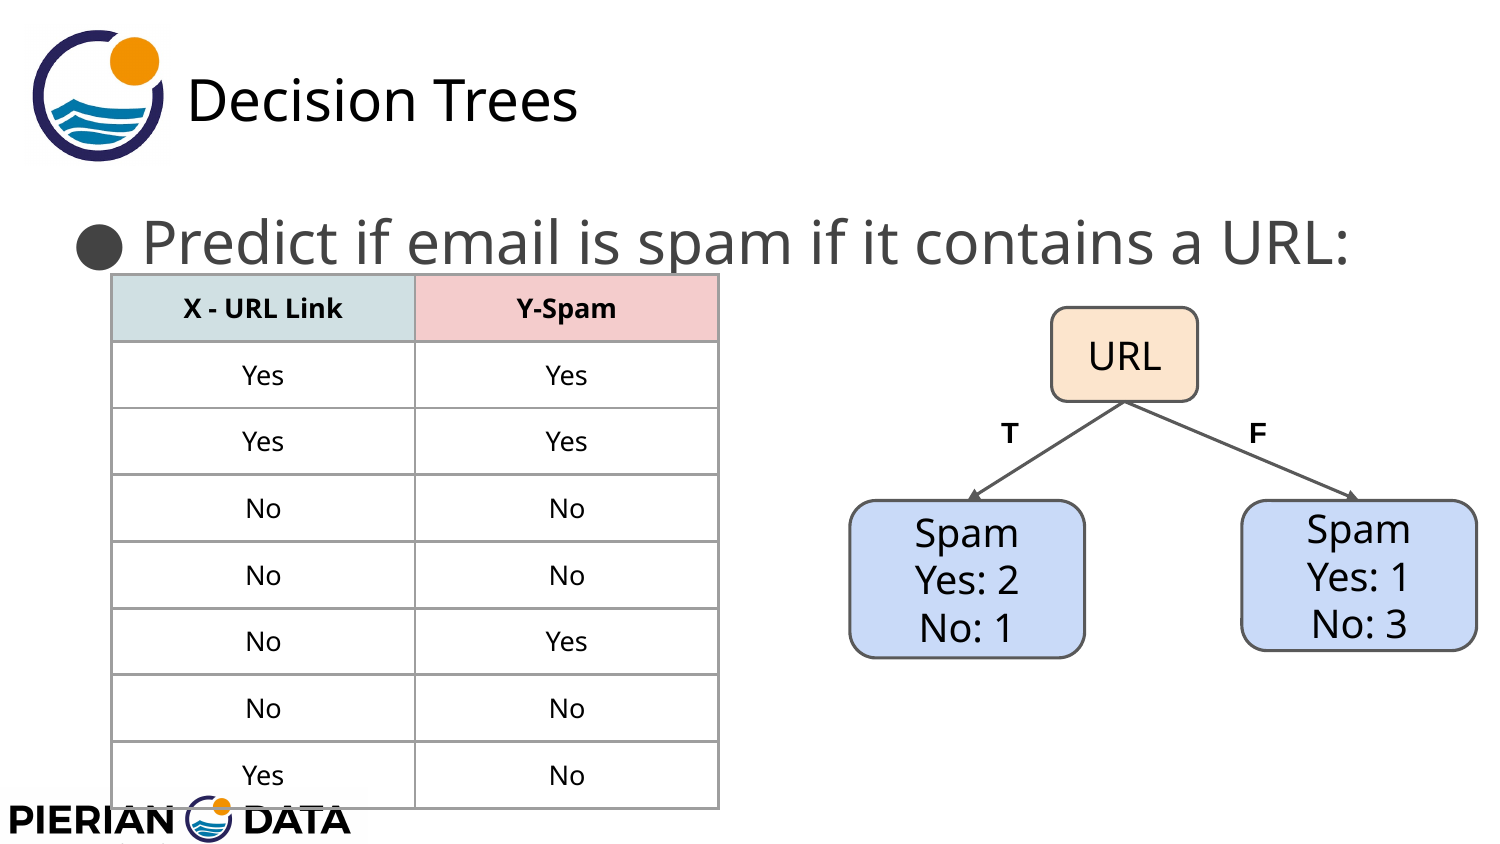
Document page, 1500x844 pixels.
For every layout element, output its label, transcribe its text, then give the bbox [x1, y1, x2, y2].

table_cell No [113, 610, 414, 673]
title Decision Trees [176, 48, 1449, 143]
table_cell No [113, 543, 414, 607]
text_box URL [1051, 307, 1198, 399]
table_cell Yes [113, 409, 414, 473]
table_cell No [416, 543, 717, 607]
table_cell No [416, 476, 717, 540]
table_cell No [416, 743, 717, 807]
list Predict if email is spam if it contains a URL: [51, 189, 1476, 750]
table_cell Yes [416, 409, 717, 473]
table_header Y-Spam [416, 276, 717, 340]
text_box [1124, 401, 1360, 501]
table_cell No [416, 676, 717, 740]
table_cell Yes [416, 343, 717, 407]
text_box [967, 401, 1122, 501]
table_cell Yes [416, 610, 717, 673]
table_cell Yes [113, 343, 414, 407]
table_cell Yes [113, 743, 414, 807]
picture [24, 24, 172, 167]
text_box Spam Yes: 1 No: 3 [1241, 500, 1477, 651]
table_cell No [113, 676, 414, 740]
text_box Spam Yes: 2 No: 1 [849, 500, 1085, 658]
picture [0, 787, 368, 844]
table_header X - URL Link [113, 276, 414, 340]
table_cell No [113, 476, 414, 540]
